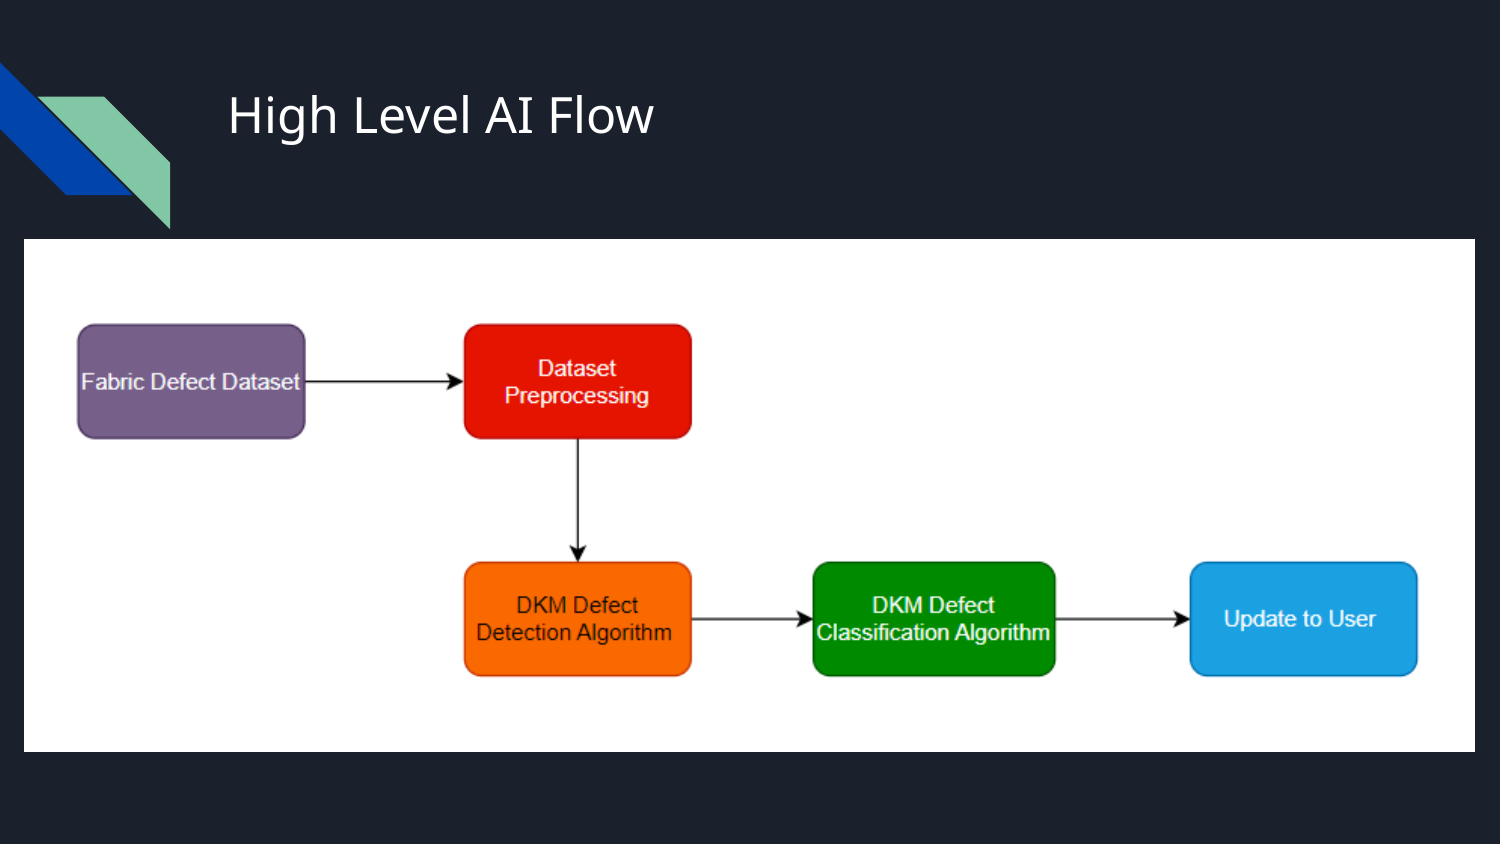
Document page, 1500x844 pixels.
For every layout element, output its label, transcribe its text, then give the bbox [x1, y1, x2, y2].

title High Level AI Flow [212, 64, 1368, 215]
picture [24, 239, 1476, 753]
